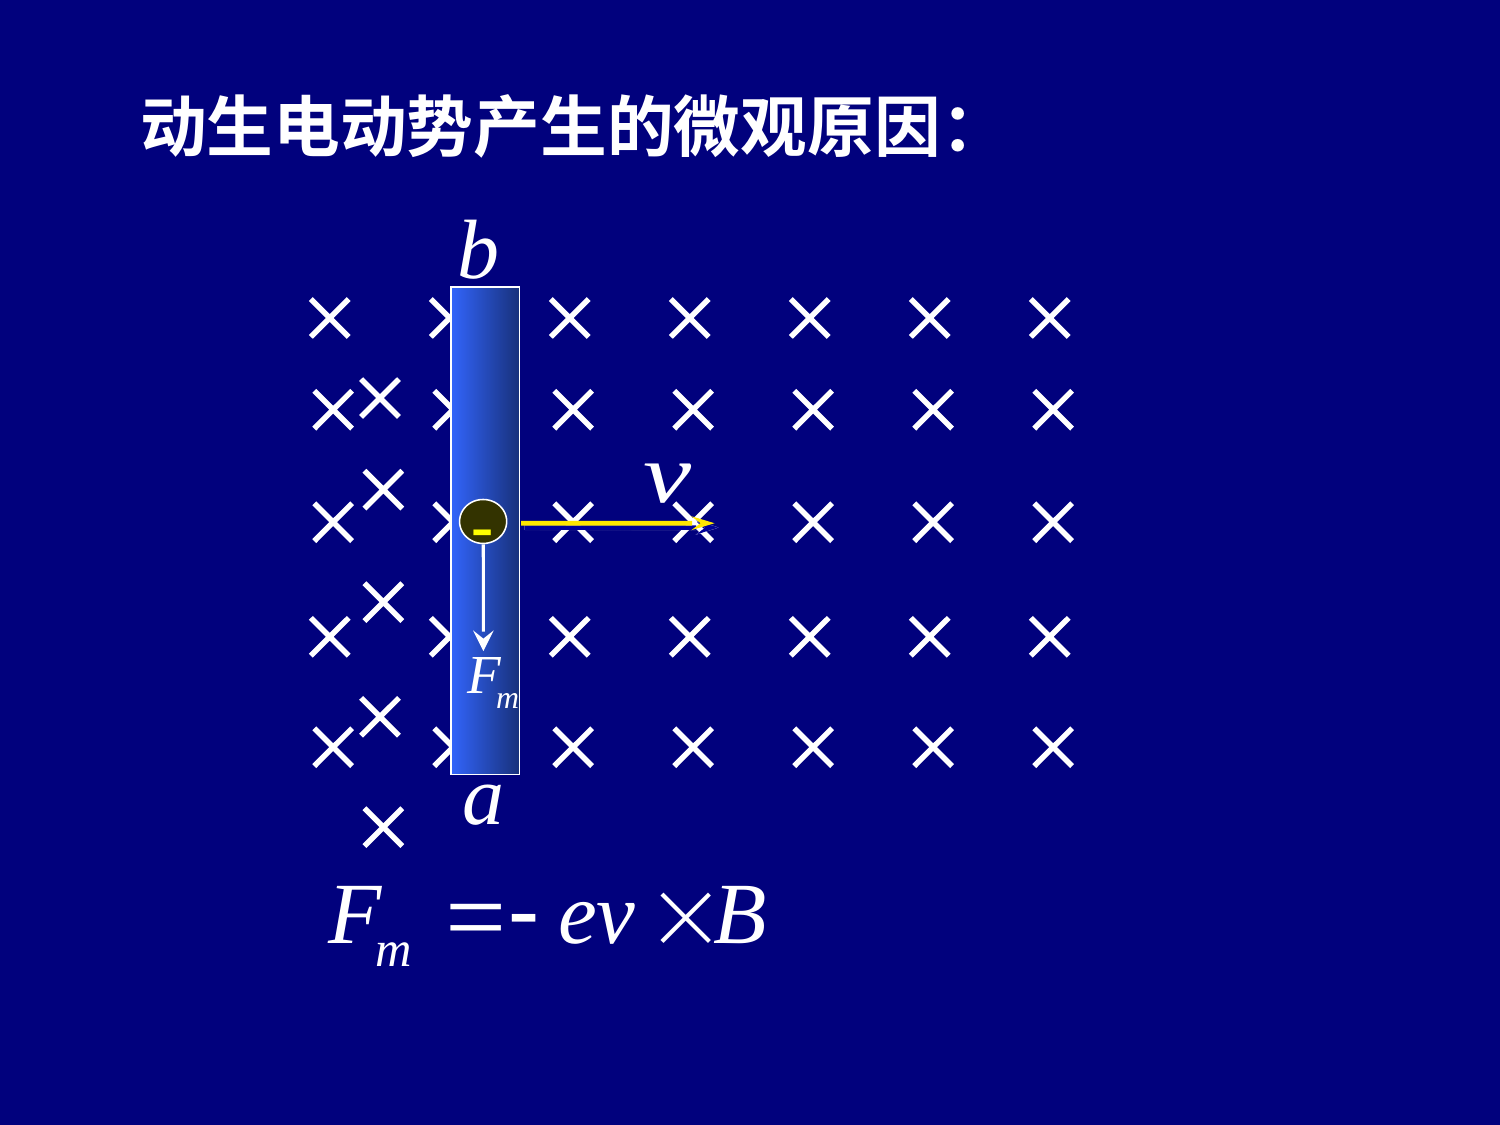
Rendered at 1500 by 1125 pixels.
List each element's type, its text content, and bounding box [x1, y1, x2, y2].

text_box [450, 286, 715, 775]
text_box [449, 768, 521, 847]
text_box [456, 544, 531, 722]
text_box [312, 841, 786, 988]
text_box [522, 263, 1105, 788]
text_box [288, 263, 445, 788]
text_box 动生电动势产生的微观原因： [125, 77, 1023, 173]
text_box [447, 200, 518, 300]
